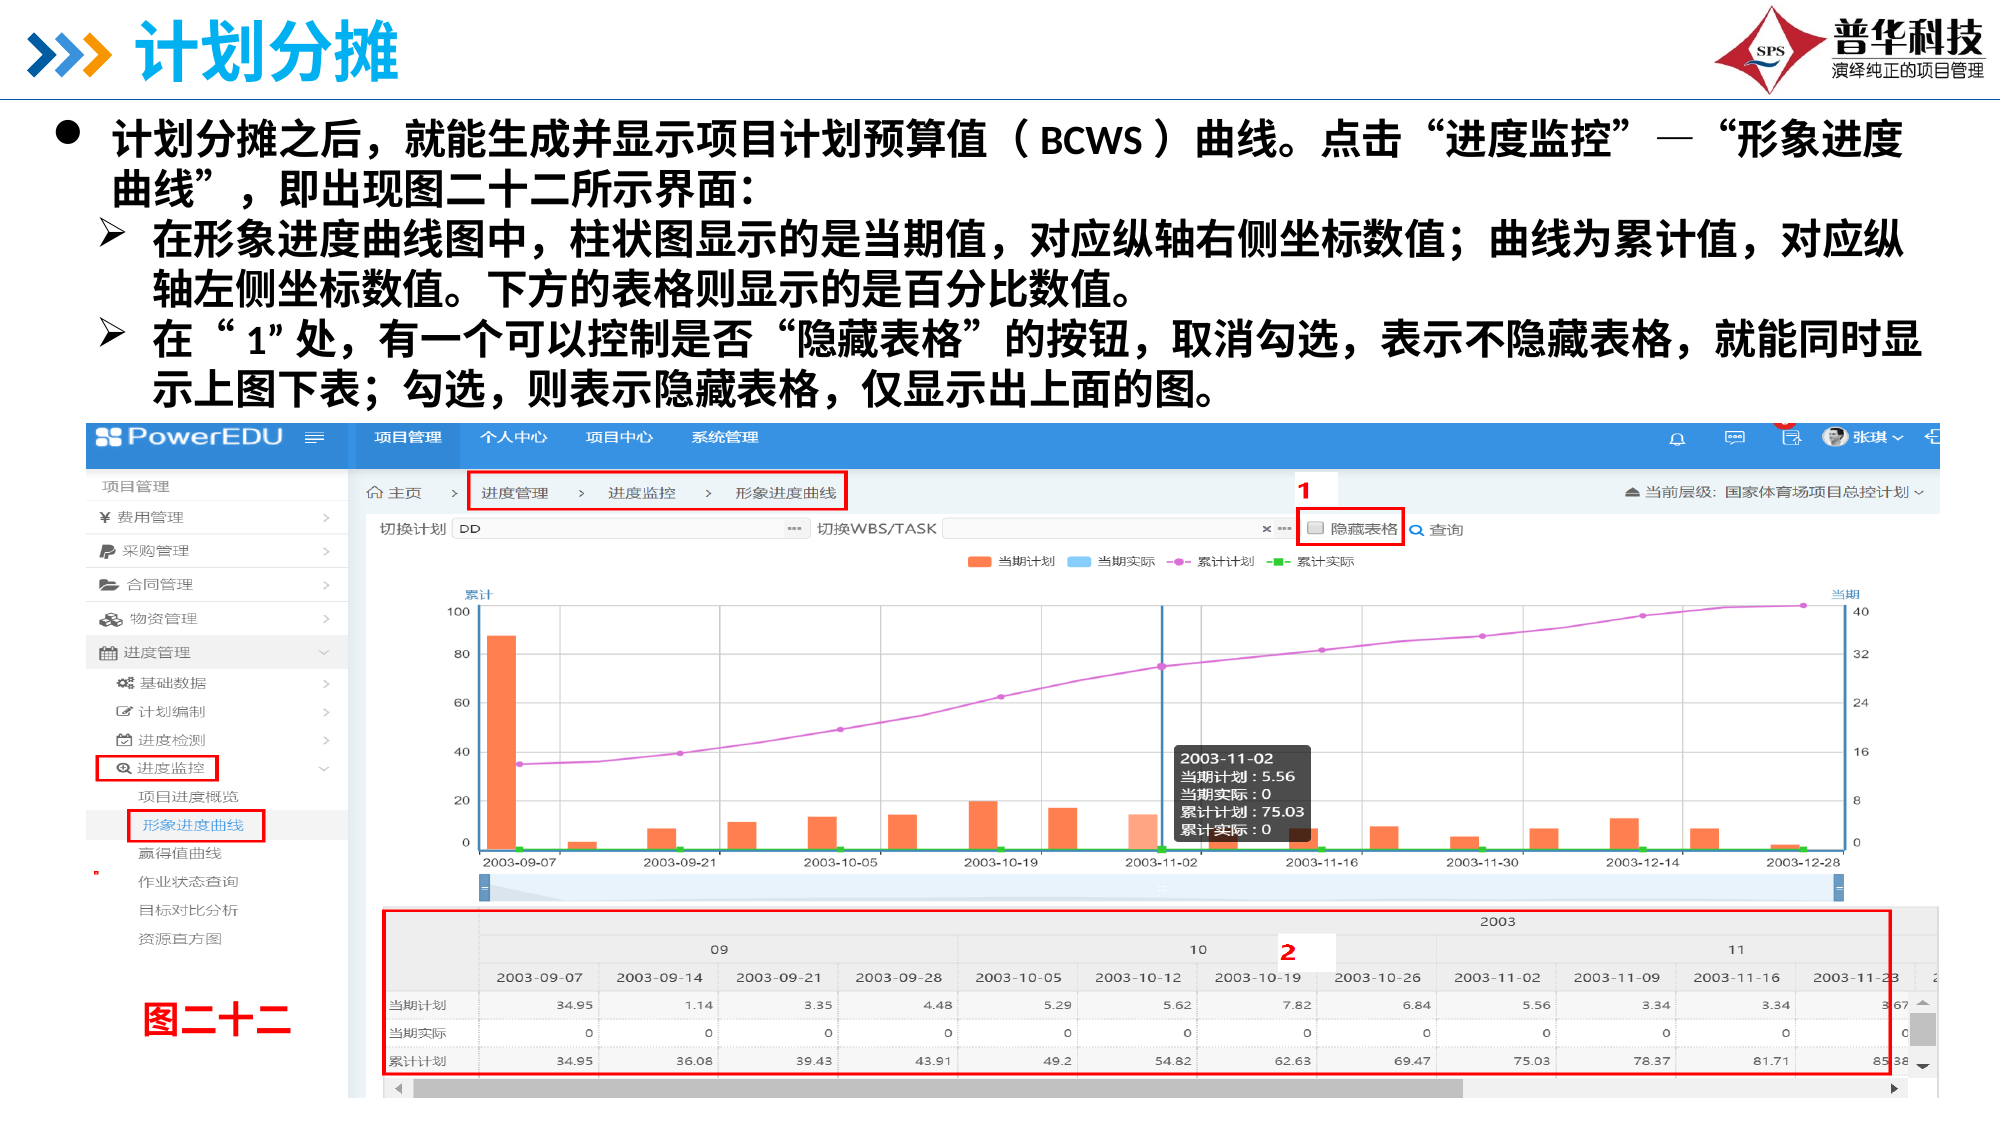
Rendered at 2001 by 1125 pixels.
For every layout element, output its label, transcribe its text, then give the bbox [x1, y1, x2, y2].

text_box 计划分摊之后，就能生成并显示项目计划预算值（BCWS）曲线。点击“进度监控”—“形象进度曲线”，即出现图二十二所示界面： 在形象进度曲线图中，柱状图显示的是当期值，对应纵轴右侧坐标数值；曲线为累计值，对应纵轴左侧坐标数值。下方的表格则显示的是百分比数值。 在“1”处，有一个可以控制是否“隐藏表格”的按钮，取消勾选，表示不隐藏表格，就能同时显示上图下表；勾选，则表示隐藏表格，仅显示出上面的图。 [37, 105, 1949, 421]
picture [1703, 4, 1999, 95]
title 计划分摊 [118, 20, 1236, 91]
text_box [86, 423, 1940, 1098]
